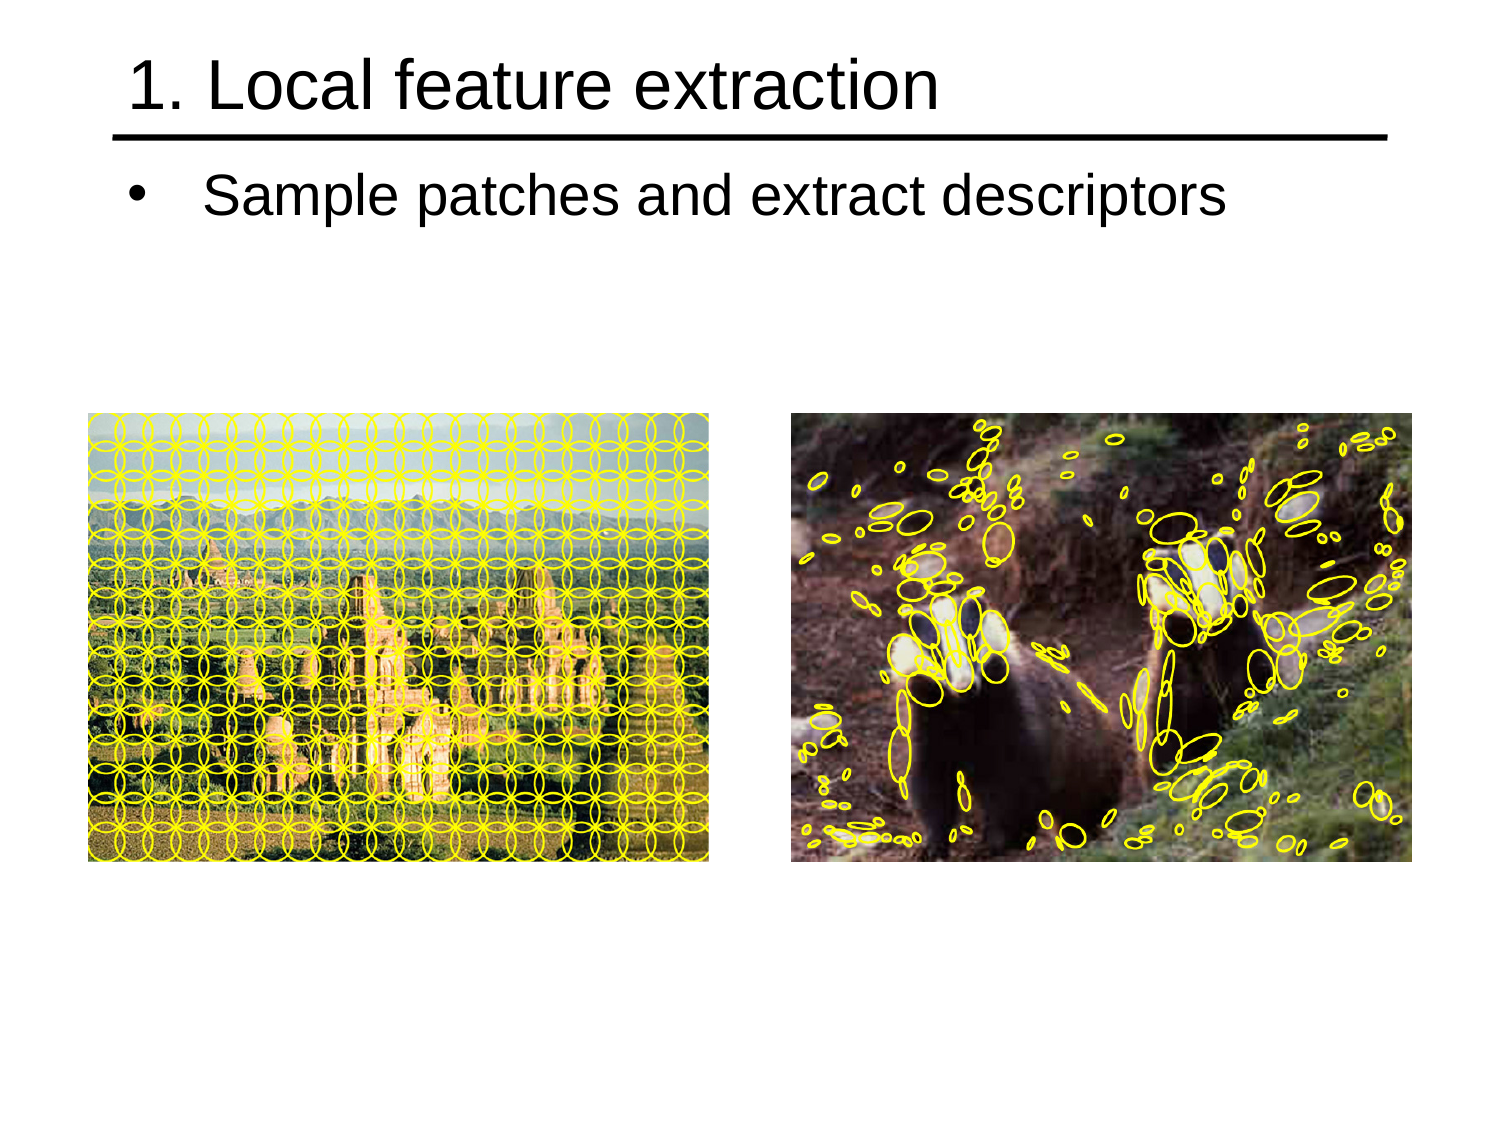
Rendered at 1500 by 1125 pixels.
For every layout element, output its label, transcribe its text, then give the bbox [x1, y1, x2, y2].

list Sample patches and extract descriptors [112, 149, 1388, 1013]
picture [87, 412, 709, 863]
picture [791, 412, 1413, 863]
title 1. Local feature extraction [112, 12, 1388, 149]
